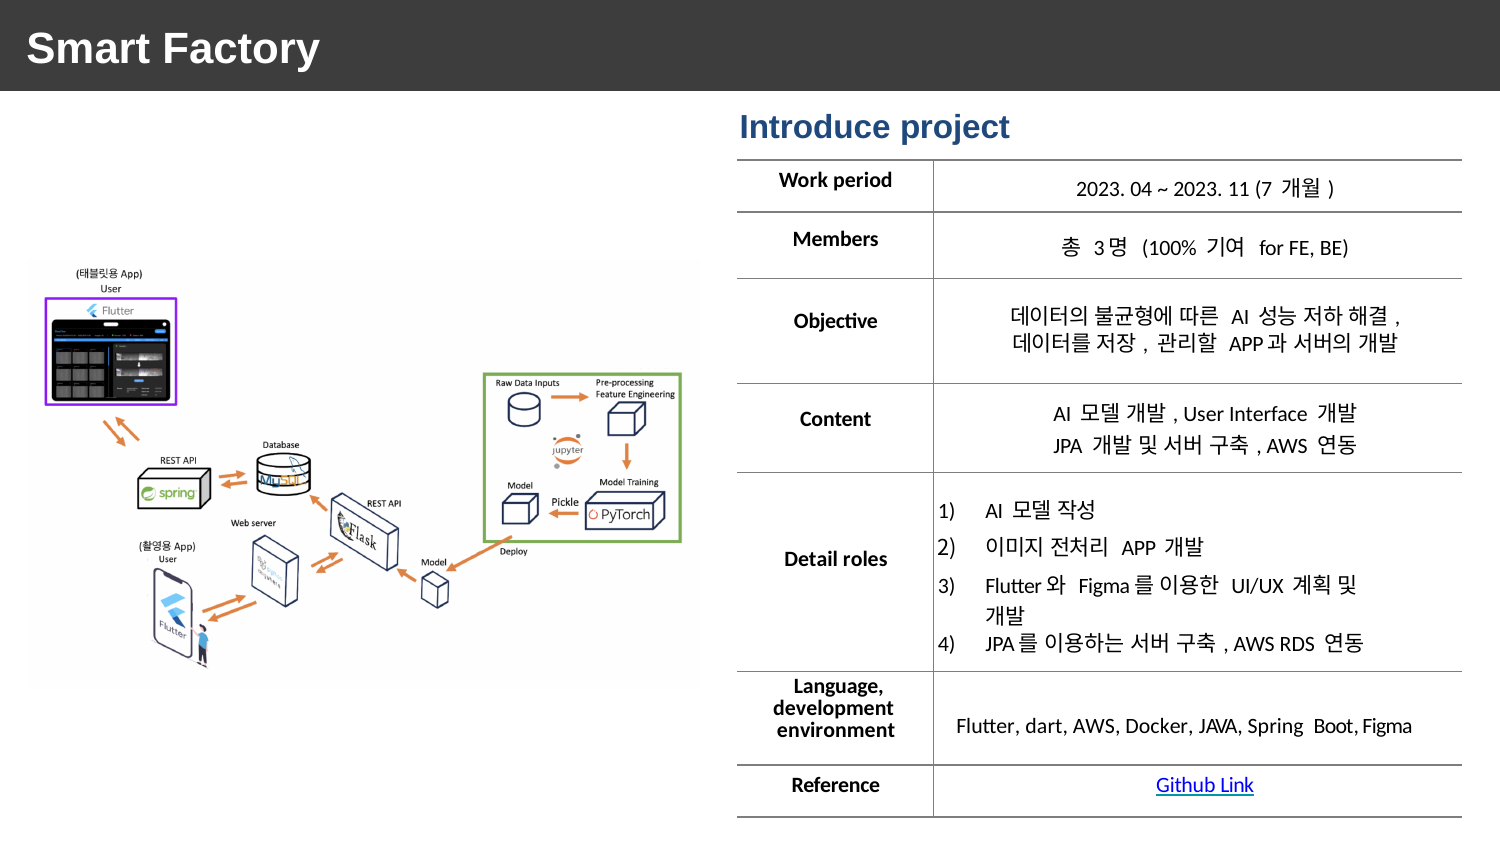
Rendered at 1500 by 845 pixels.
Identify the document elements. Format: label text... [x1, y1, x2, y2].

table_cell Github Link [934, 766, 1462, 816]
table_cell Reference [737, 766, 933, 816]
text_box Introduce project [737, 102, 1014, 146]
title Smart Factory [24, 17, 323, 161]
table_header Work period [737, 161, 933, 211]
table_cell Members [737, 213, 933, 278]
table_cell Flutter, dart, AWS, Docker, JAVA, Spring Boot, Figma [934, 672, 1462, 764]
table_header 2023. 04 ~ 2023. 11 (7 개월) [934, 161, 1462, 211]
table_cell Objective [737, 279, 933, 383]
picture [28, 259, 701, 690]
table_cell 데이터의 불균형에 따른 AI 성능 저하 해결, 데이터를 저장, 관리할 APP과 서버의 개발 [934, 279, 1462, 383]
table_cell AI 모델 개발, User Interface 개발 JPA 개발 및 서버 구축, AWS 연동 [934, 384, 1462, 472]
table_cell AI 모델 작성 이미지 전처리 APP 개발 Flutter와 Figma를 이용한 UI/UX 계획 및 개발 JPA를 이용하는 서버 구축, AWS RDS 연동 [934, 473, 1462, 671]
table_cell Detail roles [737, 473, 933, 671]
table_cell Language, development environment [737, 672, 933, 764]
table_cell 총 3명 (100% 기여 for FE, BE) [934, 213, 1462, 278]
table_cell Content [737, 384, 933, 472]
